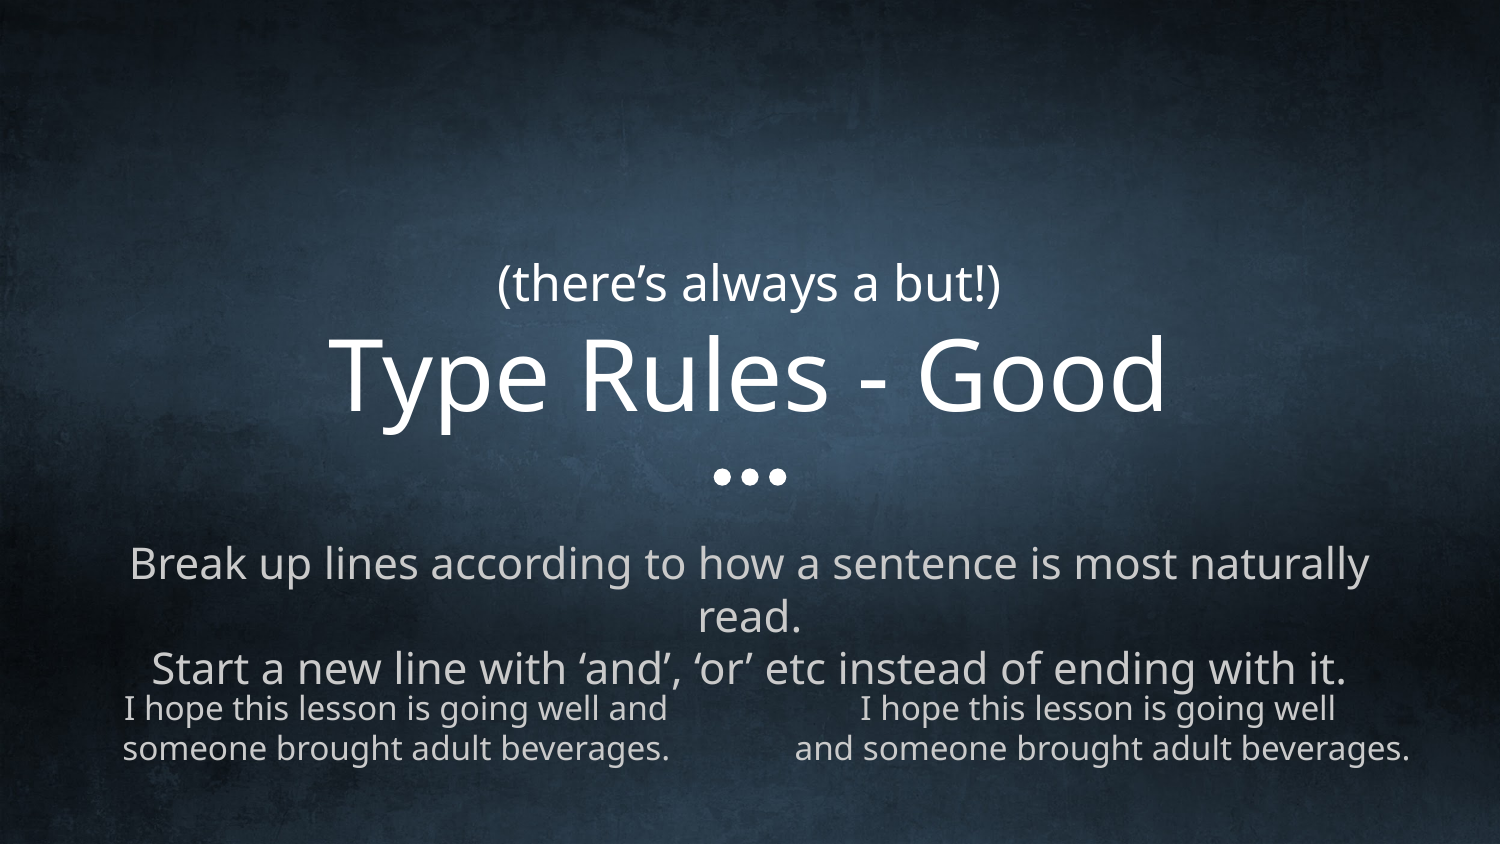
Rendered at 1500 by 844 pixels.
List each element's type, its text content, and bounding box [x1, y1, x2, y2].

picture [0, 0, 1500, 632]
text_box I hope this lesson is going well and someone brought adult beverages. [0, 632, 794, 844]
title (there’s always a but!) Type Rules - Good [110, 162, 1390, 447]
text_box I hope this lesson is going well and someone brought adult beverages. [794, 632, 1500, 844]
subtitle Break up lines according to how a sentence is most naturally read. Start a new line with ‘and’, ‘or’ etc instead of ending with it. [110, 520, 1390, 632]
